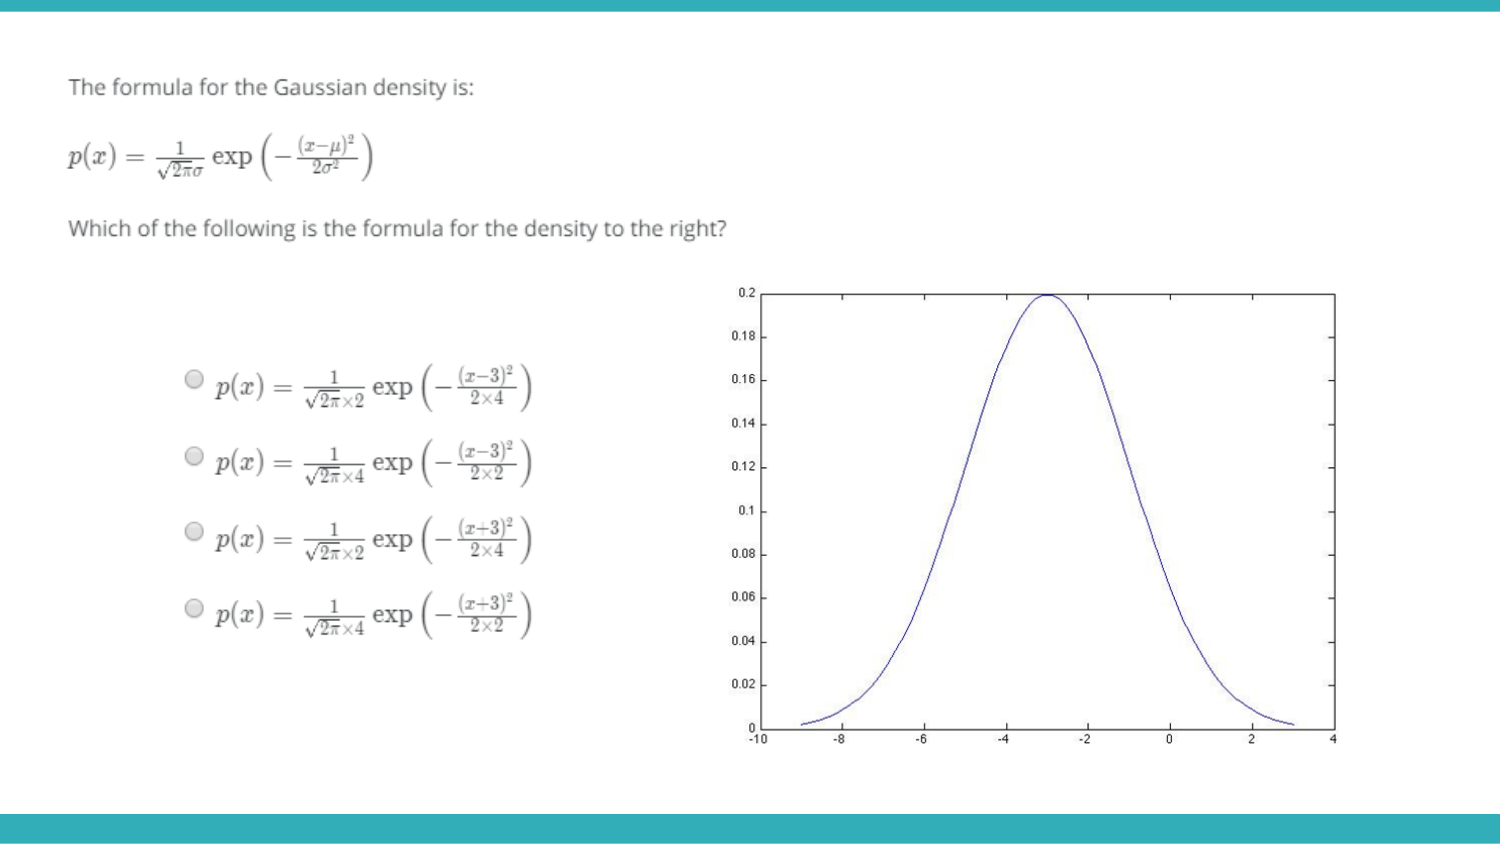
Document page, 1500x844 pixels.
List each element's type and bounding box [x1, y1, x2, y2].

picture [64, 67, 745, 260]
picture [726, 279, 1354, 752]
picture [170, 351, 561, 679]
